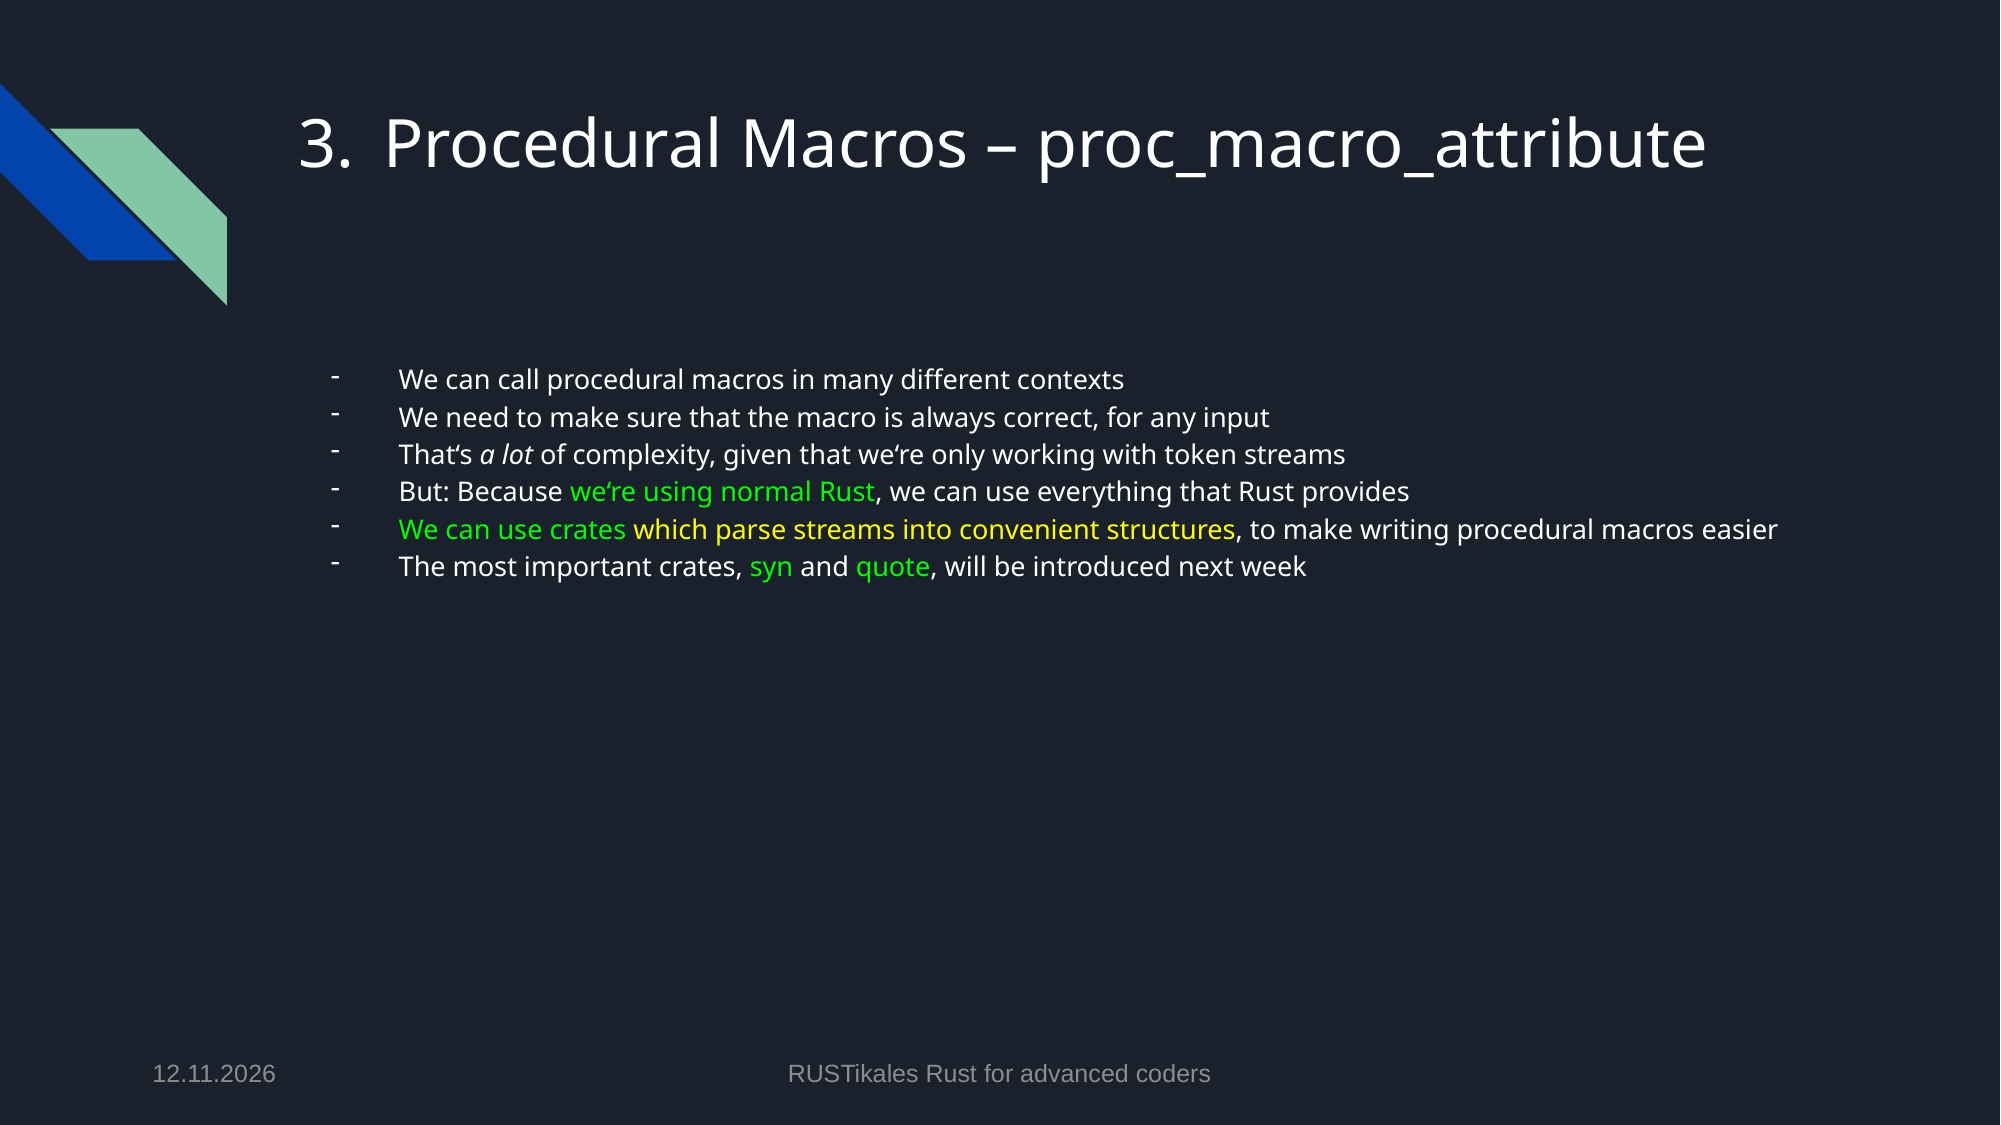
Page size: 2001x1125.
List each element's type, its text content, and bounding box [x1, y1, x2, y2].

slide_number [137, 1042, 588, 1103]
list We can call procedural macros in many different contexts We need to make sure that the macro is always correct, for any input That‘s a lot of complexity, given that we‘re only working with token streams But: Because we‘re using normal Rust, we can use everything that Rust provides We can use crates which parse streams into convenient structures, to make writing procedural macros easier The most important crates, syn and quote, will be introduced next week [283, 342, 1824, 980]
title Procedural Macros – proc_macro_attribute [283, 86, 1824, 287]
footer RUSTikales Rust for advanced coders [662, 1042, 1338, 1103]
